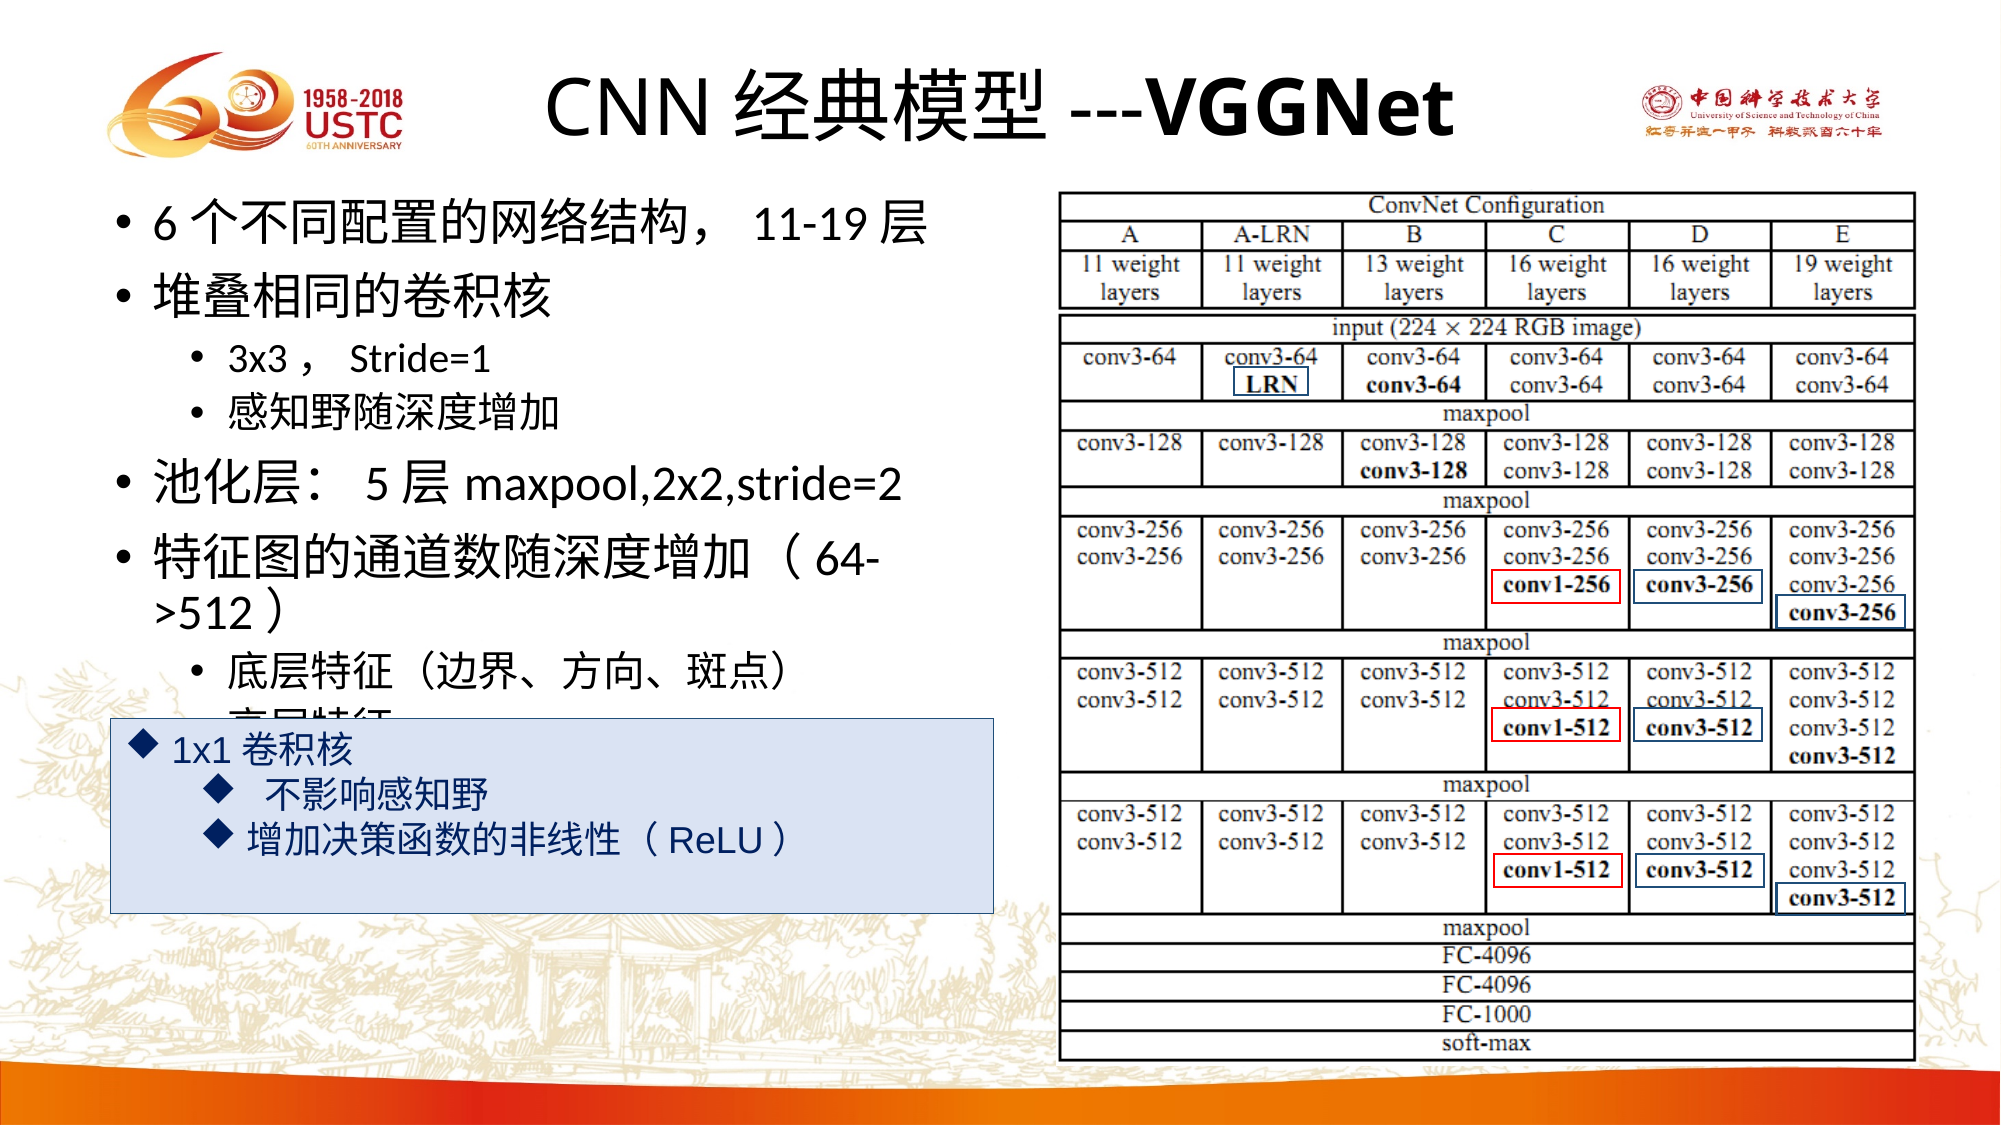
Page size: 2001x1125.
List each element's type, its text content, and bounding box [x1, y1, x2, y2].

title CNN经典模型---VGGNet [137, 0, 1863, 218]
text_box 1x1卷积核 不影响感知野 增加决策函数的非线性（ReLU） [110, 718, 994, 914]
picture [0, 0, 2001, 1125]
list 6个不同配置的网络结构，11-19层 堆叠相同的卷积核 3x3，Stride=1 感知野随深度增加 池化层：5层maxpool,2x2,stride=2 特征图的通道数随深度增加（64->512） 底层特征（边界、方向、斑点） 高层特征 [99, 189, 1043, 1061]
